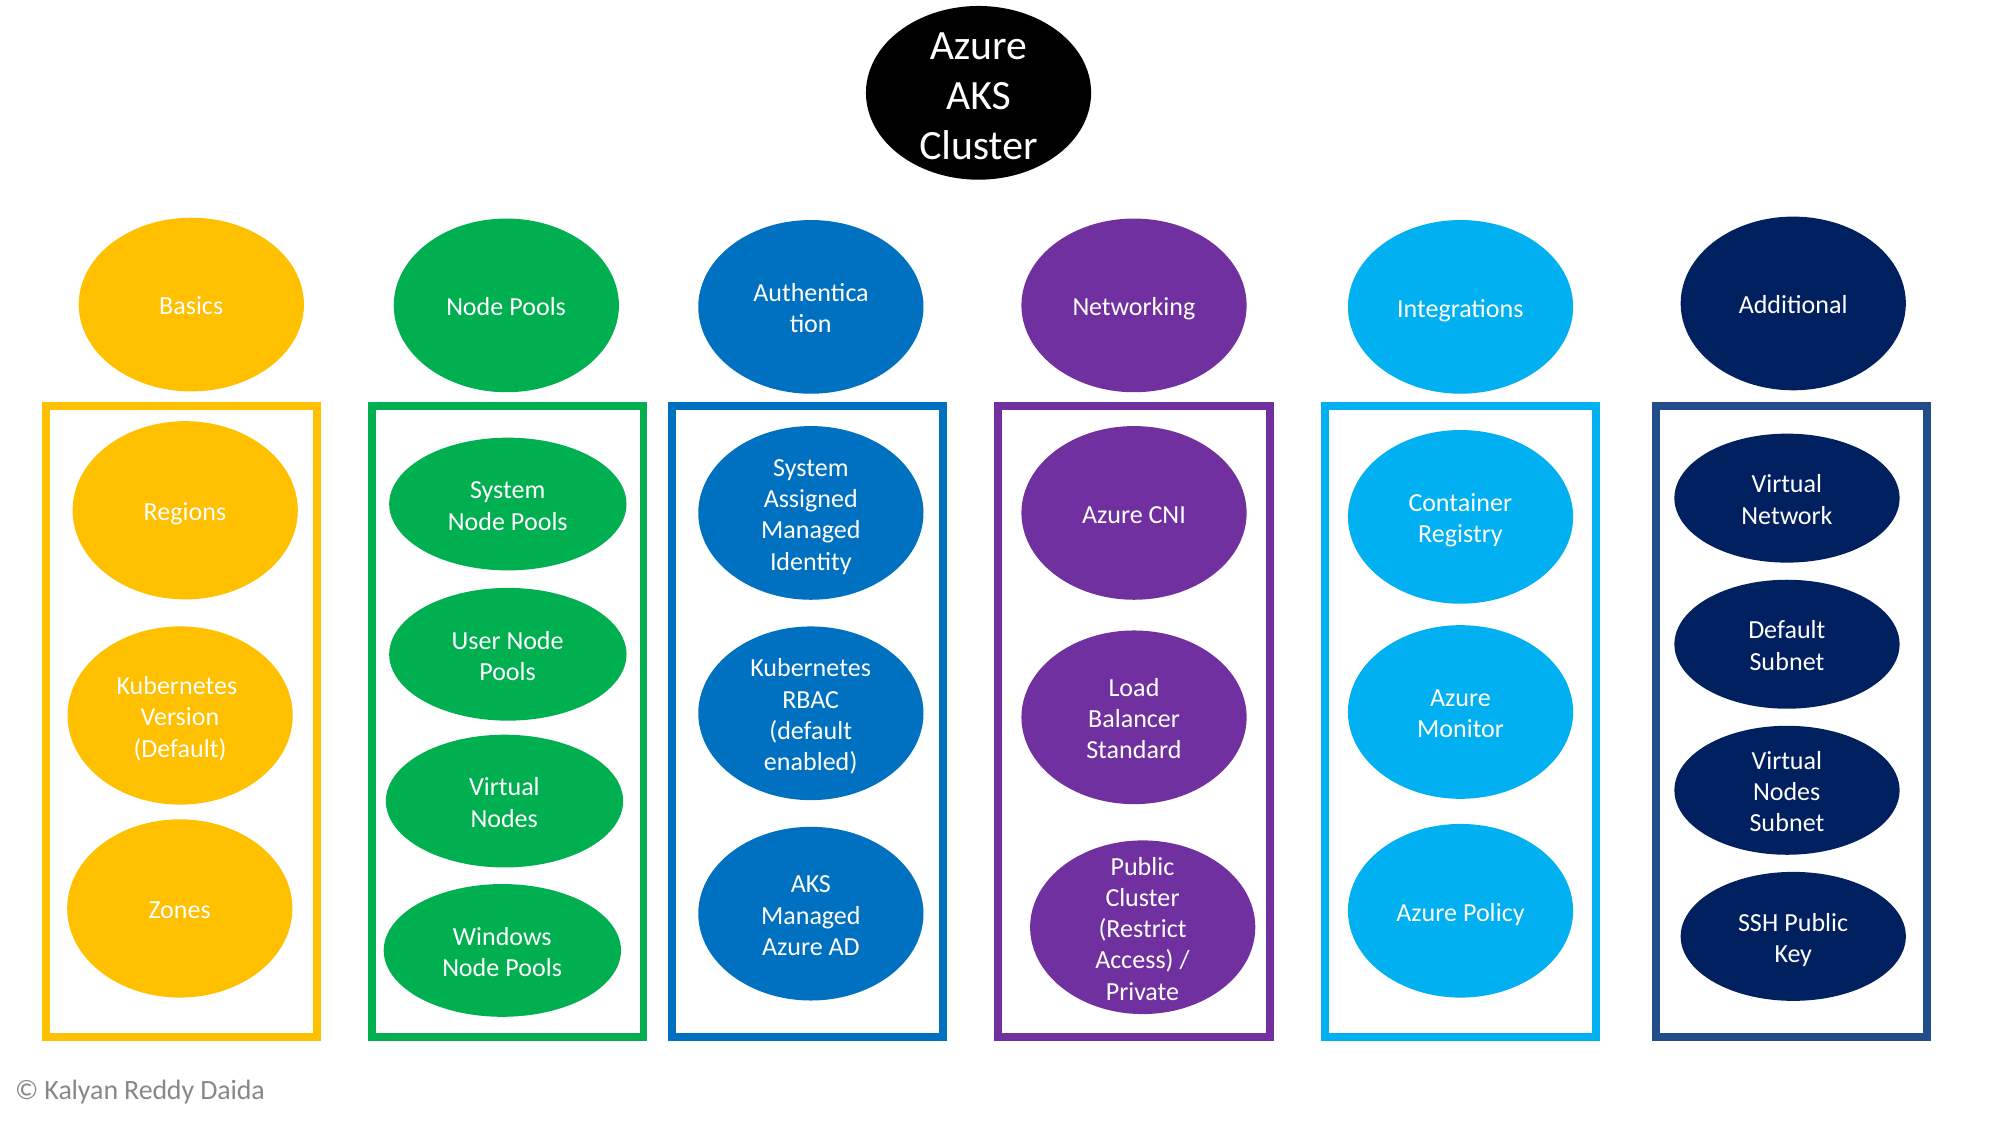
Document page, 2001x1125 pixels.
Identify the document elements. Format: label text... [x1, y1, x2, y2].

text_box Networking [1021, 218, 1247, 393]
text_box Basics [78, 217, 304, 392]
text_box Windows Node Pools [383, 884, 622, 1017]
text_box Azure AKS Cluster [865, 5, 1092, 180]
footer © Kalyan Reddy Daida [0, 1058, 675, 1119]
text_box Additional [1680, 216, 1906, 391]
text_box [671, 406, 944, 1037]
text_box Node Pools [393, 218, 619, 393]
text_box [372, 406, 644, 1037]
text_box [45, 406, 318, 1037]
text_box Authentication [698, 220, 924, 394]
text_box Integrations [1347, 220, 1574, 394]
text_box [998, 406, 1270, 1037]
text_box [1324, 406, 1597, 1037]
text_box [1655, 406, 1928, 1037]
